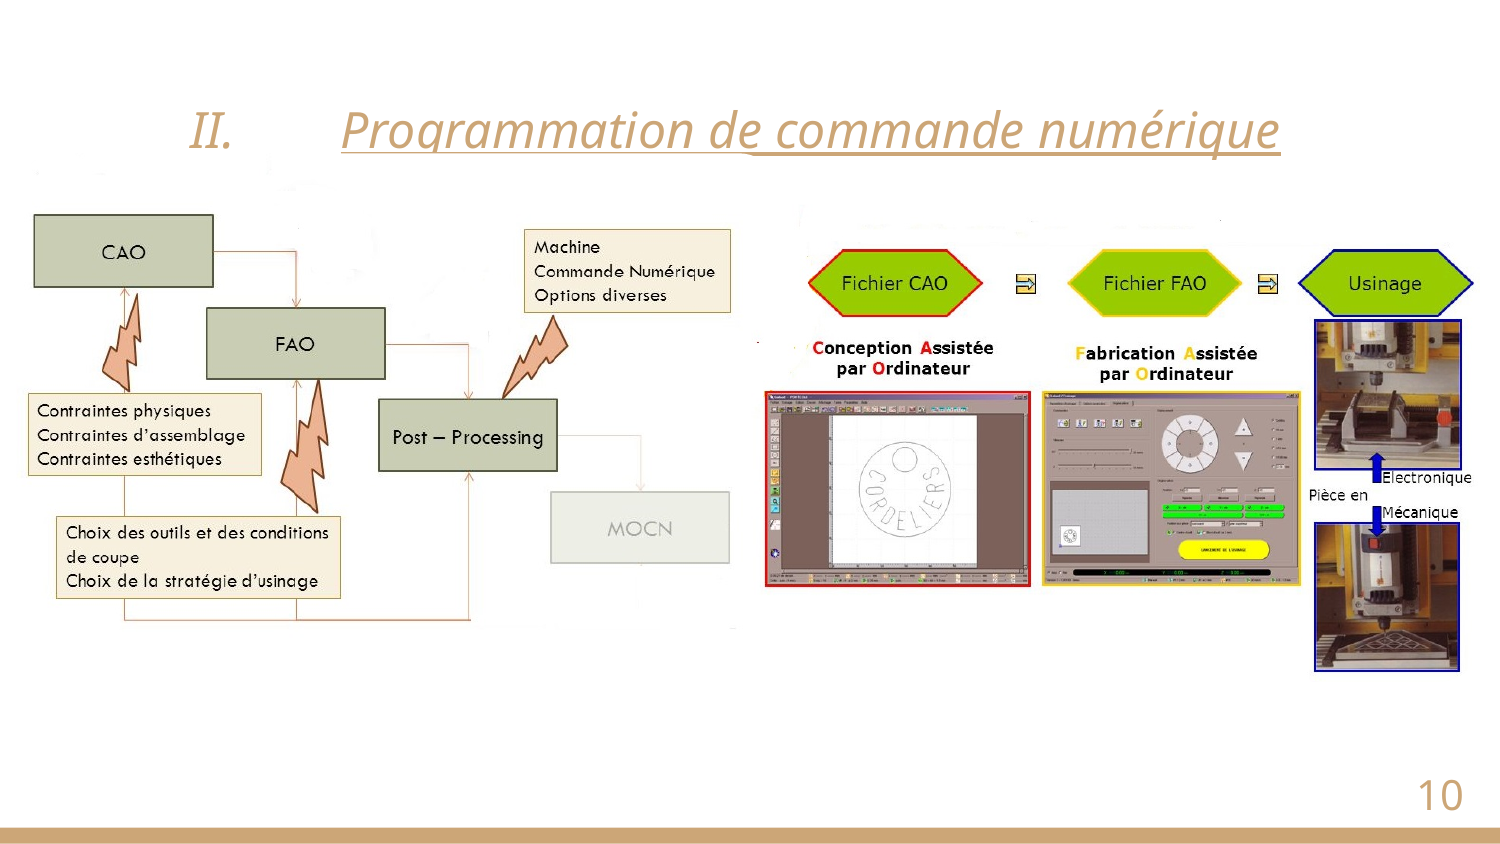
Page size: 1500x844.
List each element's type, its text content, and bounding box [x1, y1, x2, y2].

picture [16, 153, 1481, 683]
title II. Programmation de commande numérique [37, 37, 1435, 174]
slide_number 10 [1389, 764, 1480, 830]
